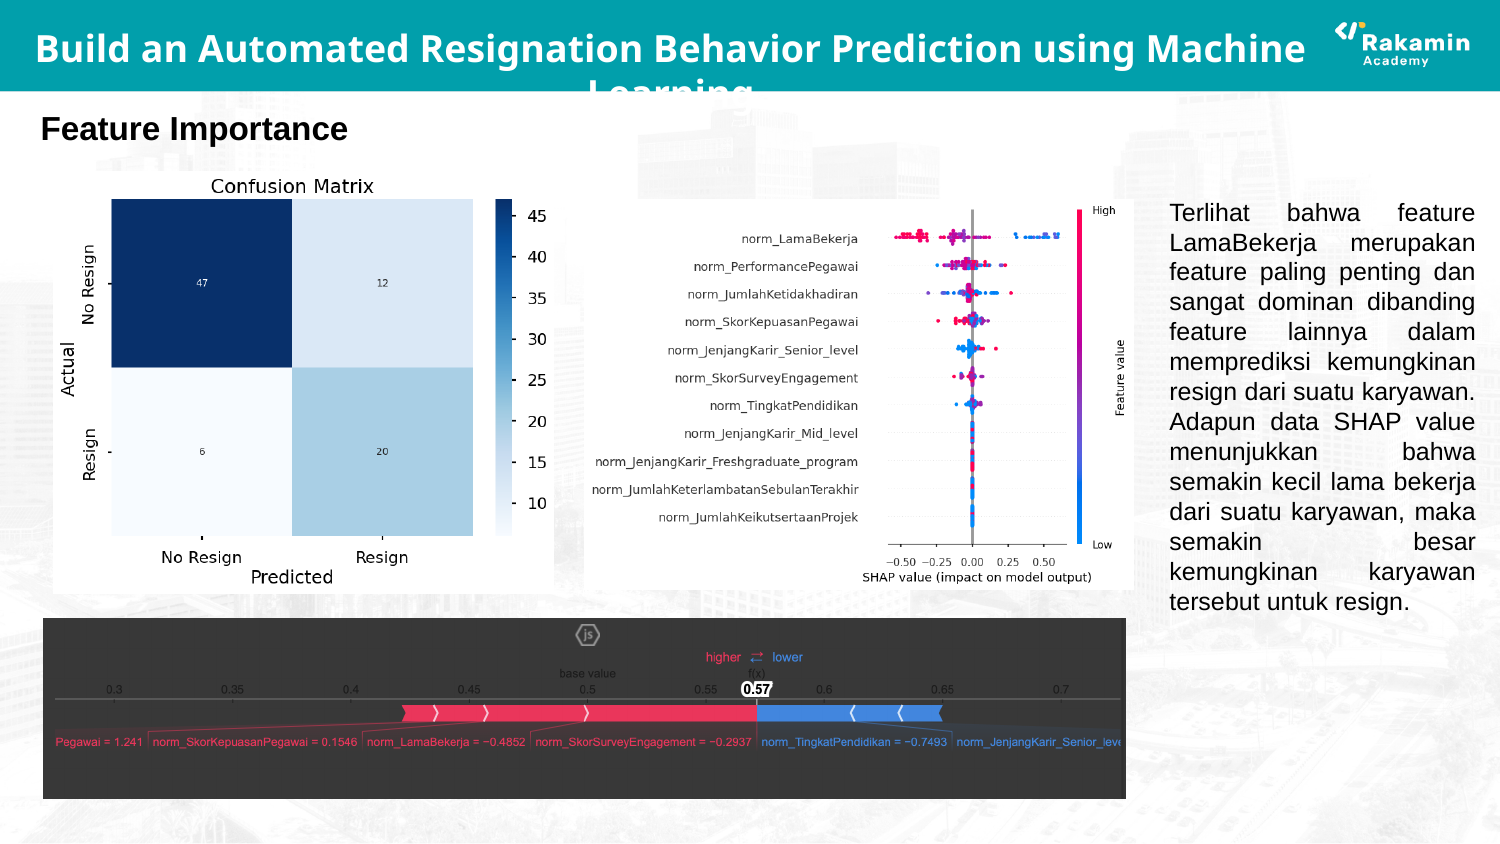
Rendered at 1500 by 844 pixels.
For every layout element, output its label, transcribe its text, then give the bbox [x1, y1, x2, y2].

text_box Terlihat bahwa feature LamaBekerja merupakan feature paling penting dan sangat dominan dibanding feature lainnya dalam memprediksi kemungkinan resign dari suatu karyawan. Adapun data SHAP value menunjukkan bahwa semakin kecil lama bekerja dari suatu karyawan, maka semakin besar kemungkinan karyawan tersebut untuk resign. [1154, 188, 1492, 623]
title Build an Automated Resignation Behavior Prediction using Machine Learning [0, 10, 1342, 81]
text_box Feature Importance [25, 99, 1422, 155]
picture [0, 0, 1500, 844]
